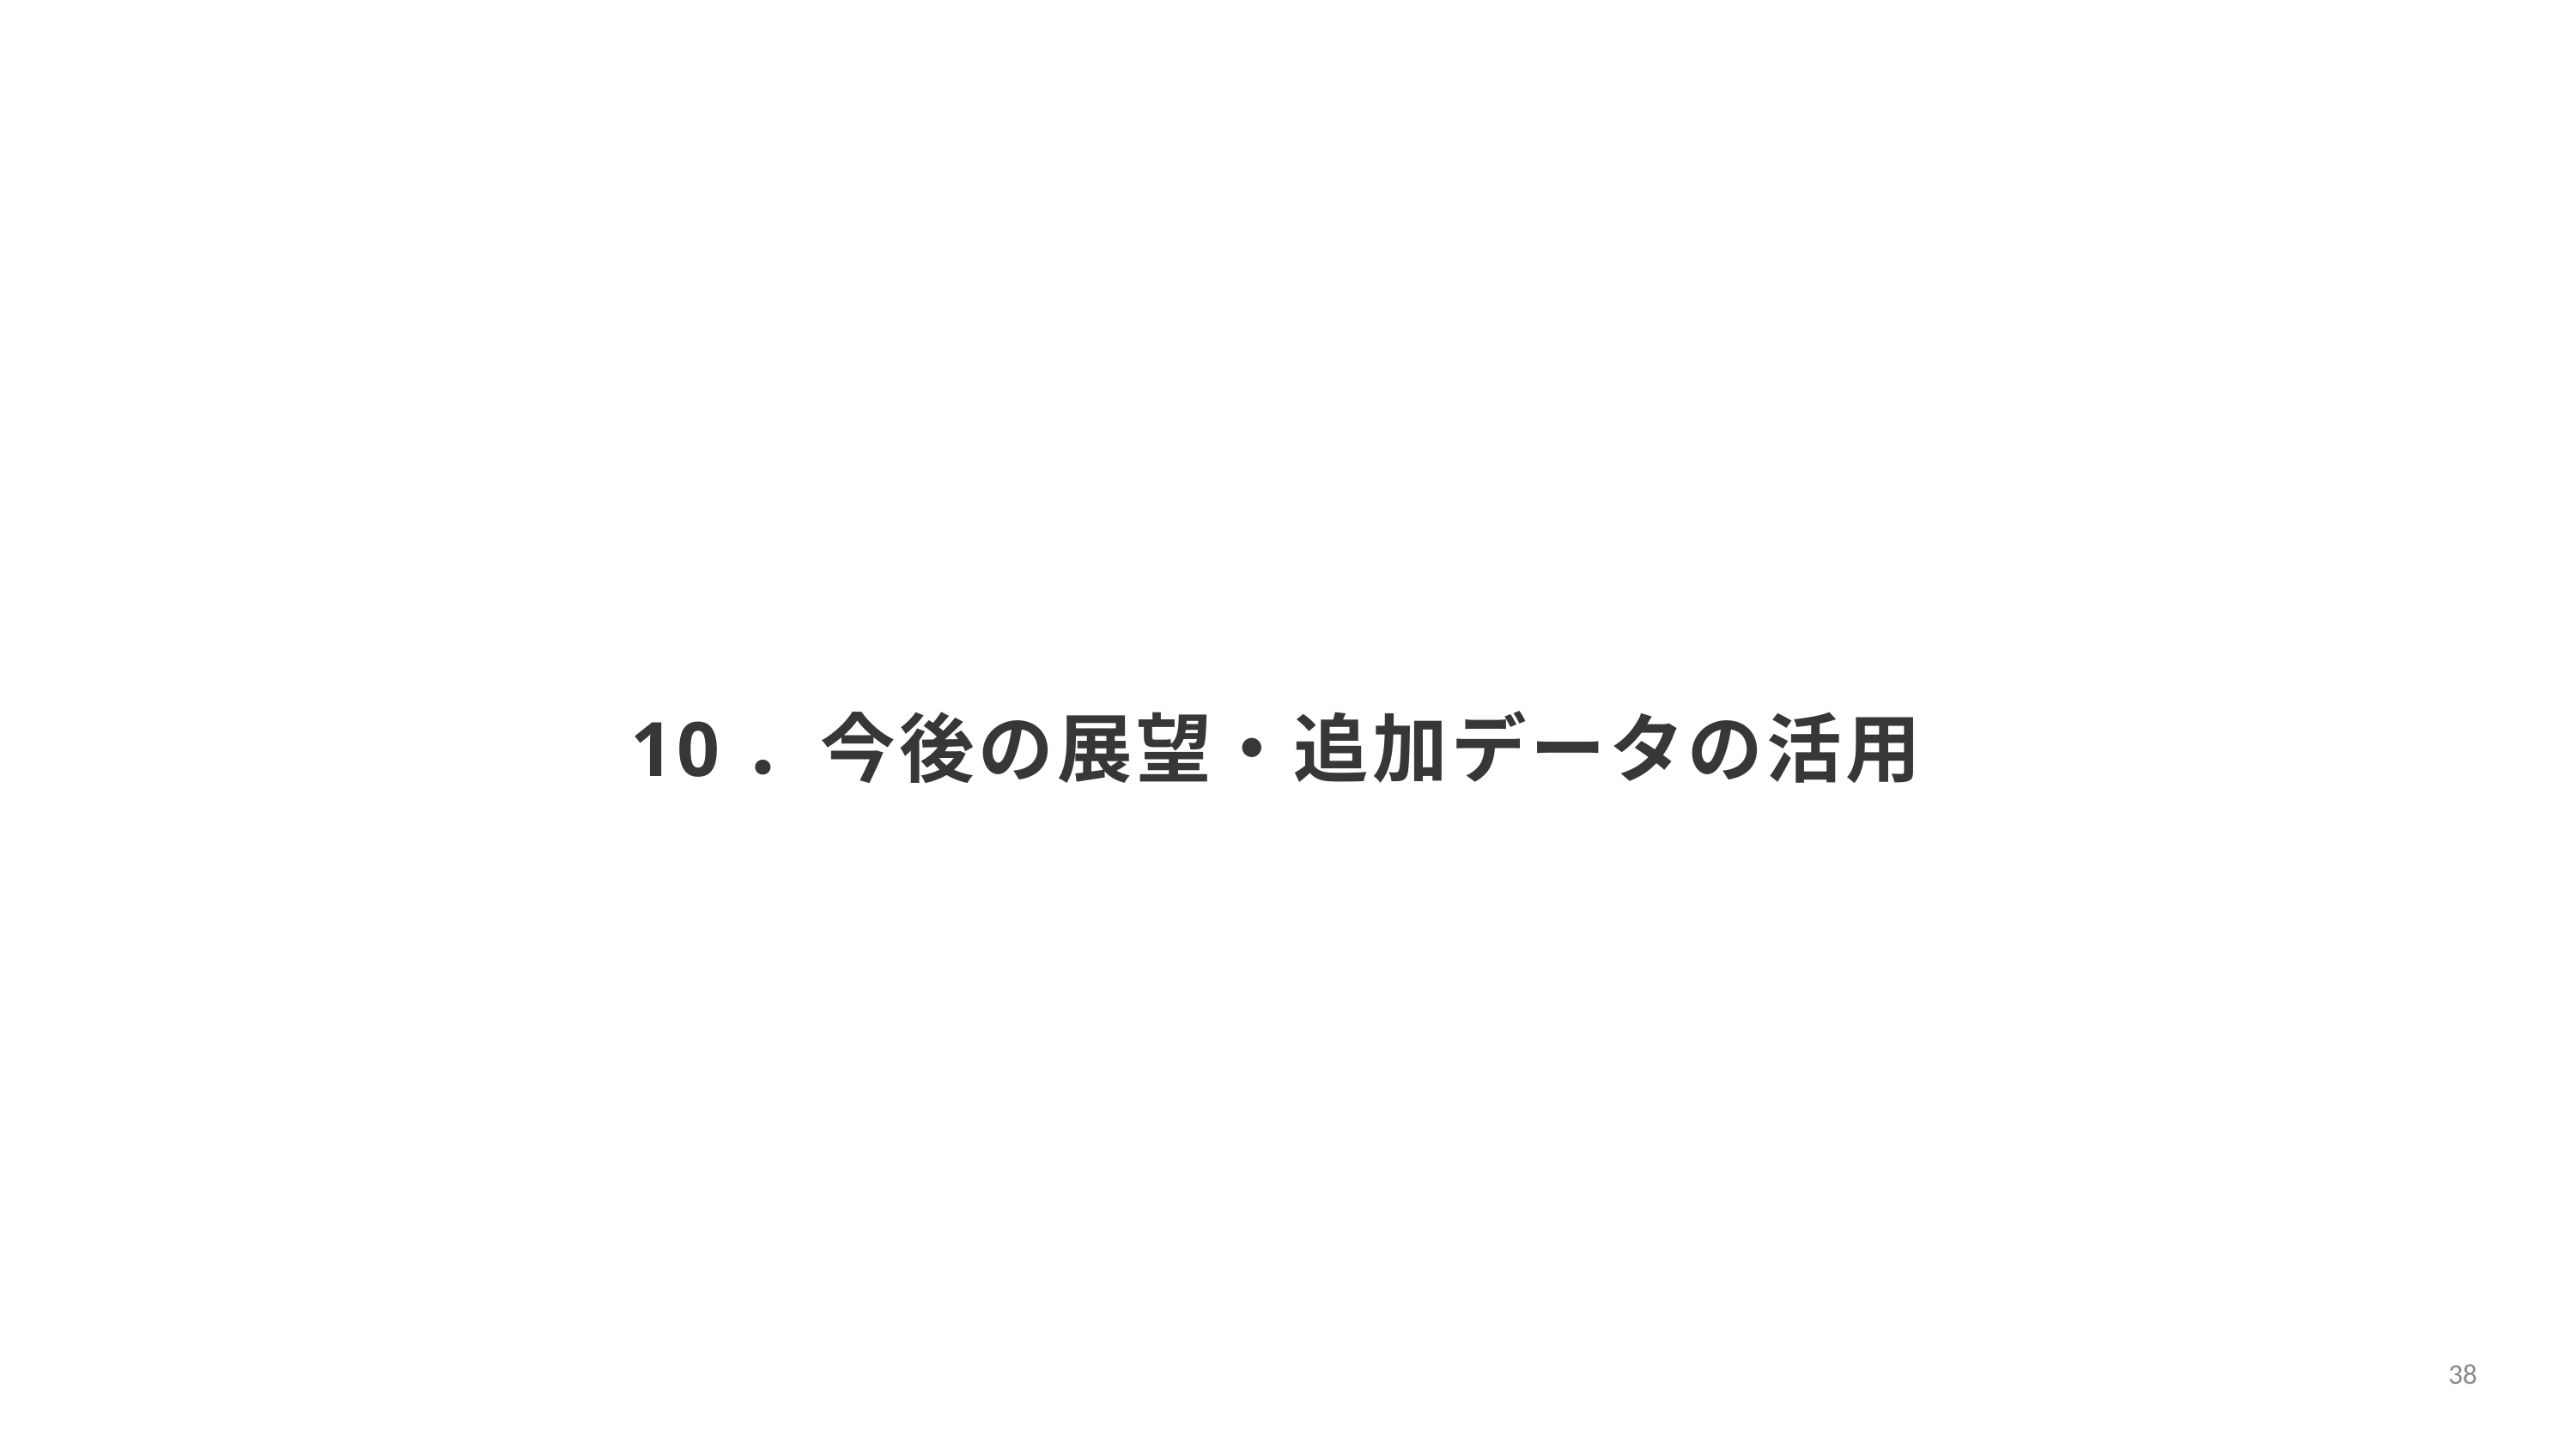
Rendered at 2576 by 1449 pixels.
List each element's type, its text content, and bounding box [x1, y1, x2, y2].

text_box 10．今後の展望・追加データの活用 [630, 670, 1946, 791]
slide_number 38 [2190, 1346, 2490, 1398]
